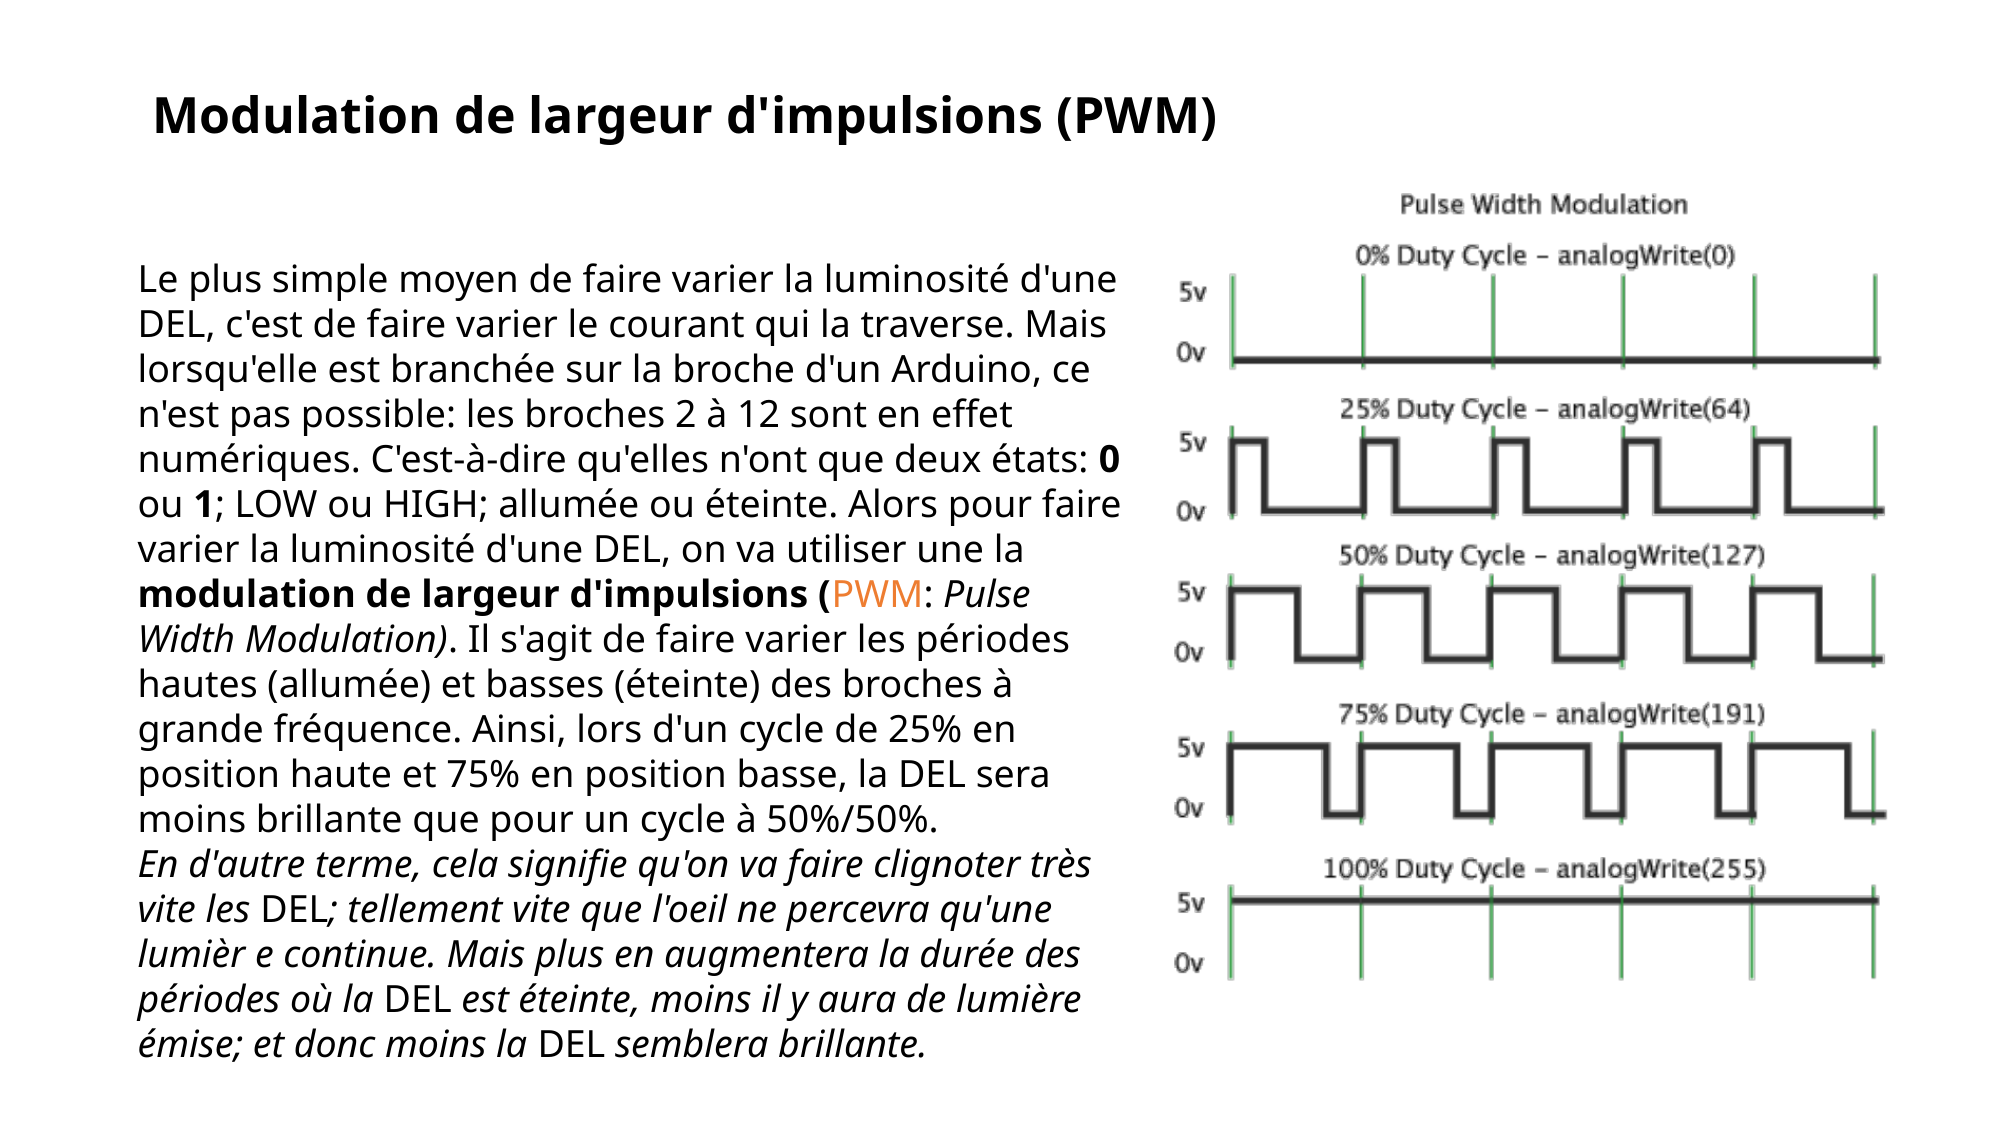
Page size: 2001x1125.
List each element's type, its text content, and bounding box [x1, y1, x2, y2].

text_box Le plus simple moyen de faire varier la luminosité d'une DEL, c'est de faire varier le courant qui la traverse. Mais lorsqu'elle est branchée sur la broche d'un Arduino, ce n'est pas possible: les broches 2 à 12 sont en effet numériques. C'est-à-dire qu'elles n'ont que deux états: 0 ou 1; LOW ou HIGH; allumée ou éteinte. Alors pour faire varier la luminosité d'une DEL, on va utiliser une la modulation de largeur d'impulsions (PWM: Pulse Width Modulation). Il s'agit de faire varier les périodes hautes (allumée) et basses (éteinte) des broches à grande fréquence. Ainsi, lors d'un cycle de 25% en position haute et 75% en position basse, la DEL sera moins brillante que pour un cycle à 50%/50%. En d'autre terme, cela signifie qu'on va faire clignoter très vite les DEL; tellement vite que l'oeil ne percevra qu'une lumièr e continue. Mais plus en augmentera la durée des périodes où la DEL est éteinte, moins il y aura de lumière émise; et donc moins la DEL semblera brillante. [122, 247, 1149, 1073]
title Modulation de largeur d'impulsions (PWM) [137, 59, 1863, 175]
picture [1148, 169, 1902, 1008]
